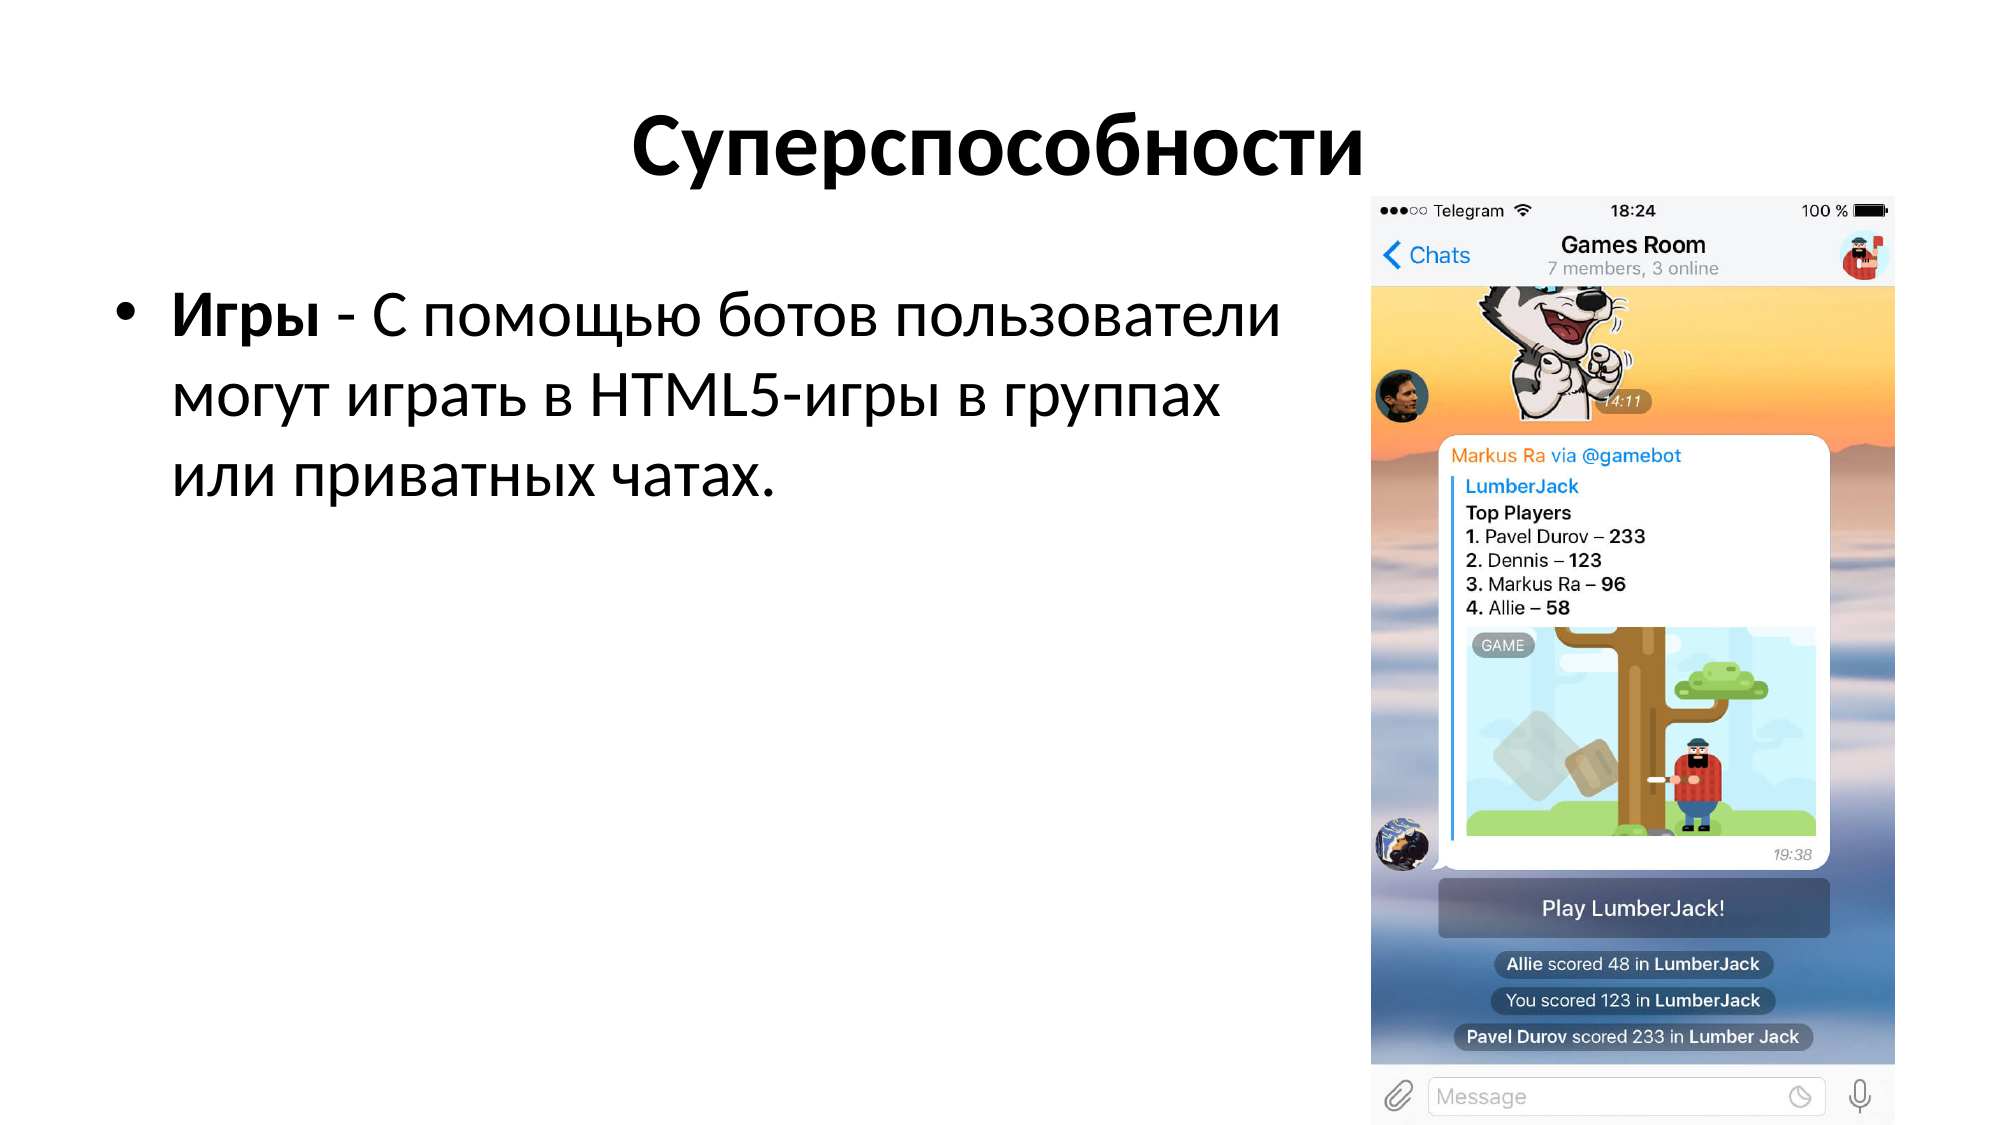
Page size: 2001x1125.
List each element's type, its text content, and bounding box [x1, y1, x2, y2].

title Суперспособности [99, 45, 1900, 233]
list Игры - С помощью ботов пользователи могут играть в HTML5-игры в группах или приватных чатах. [99, 262, 1308, 1005]
picture [1371, 196, 1895, 1125]
